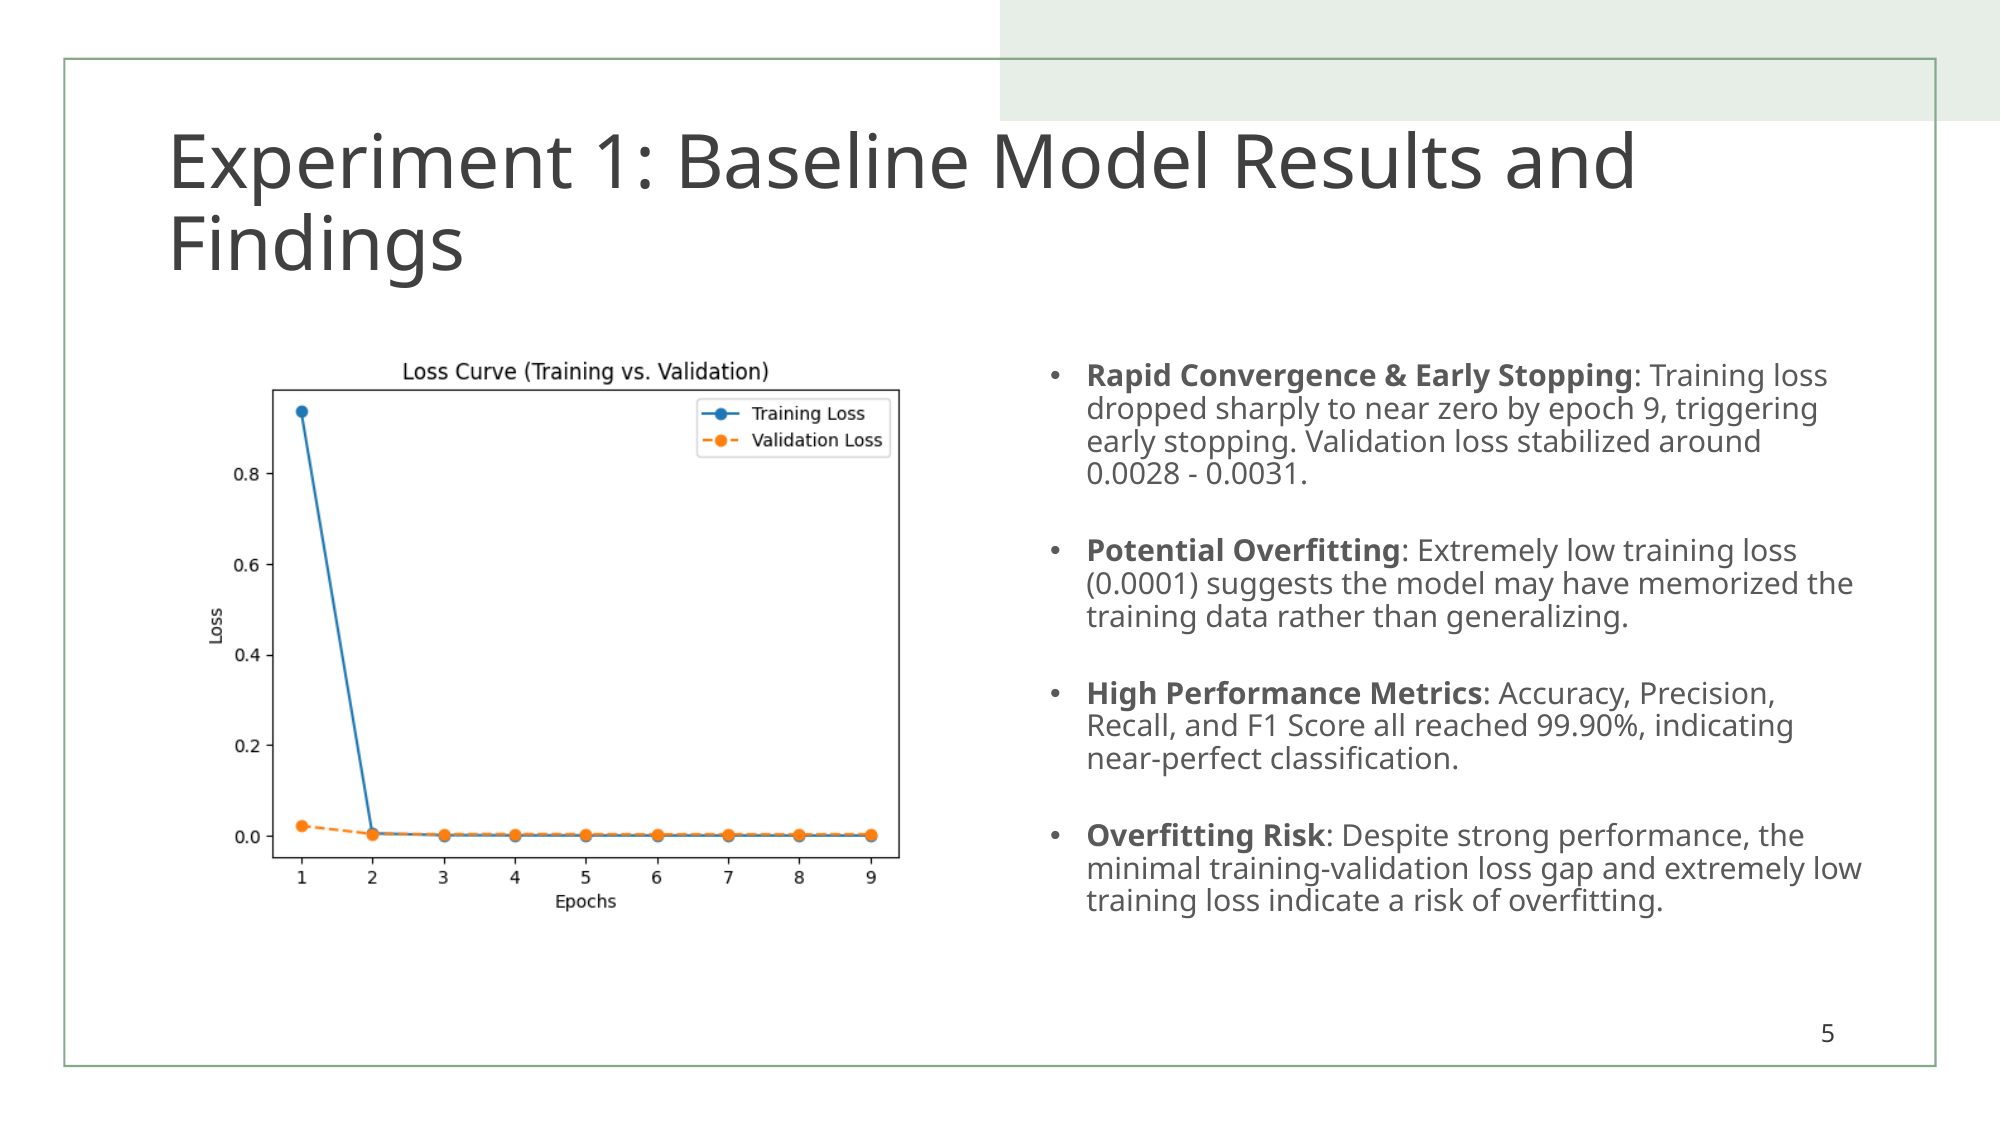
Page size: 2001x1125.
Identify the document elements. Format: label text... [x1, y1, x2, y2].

list Rapid Convergence & Early Stopping: Training loss dropped sharply to near zero by epoch 9, triggering early stopping. Validation loss stabilized around 0.0028 - 0.0031. Potential Overfitting: Extremely low training loss (0.0001) suggests the model may have memorized the training data rather than generalizing. High Performance Metrics: Accuracy, Precision, Recall, and F1 Score all reached 99.90%, indicating near-perfect classification. Overfitting Risk: Despite strong performance, the minimal training-validation loss gap and extremely low training loss indicate a risk of overfitting. [1035, 353, 1878, 928]
slide_number 5 [1400, 1004, 1850, 1064]
title Experiment 1: Baseline Model Results and Findings [152, 79, 1878, 331]
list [203, 353, 915, 928]
